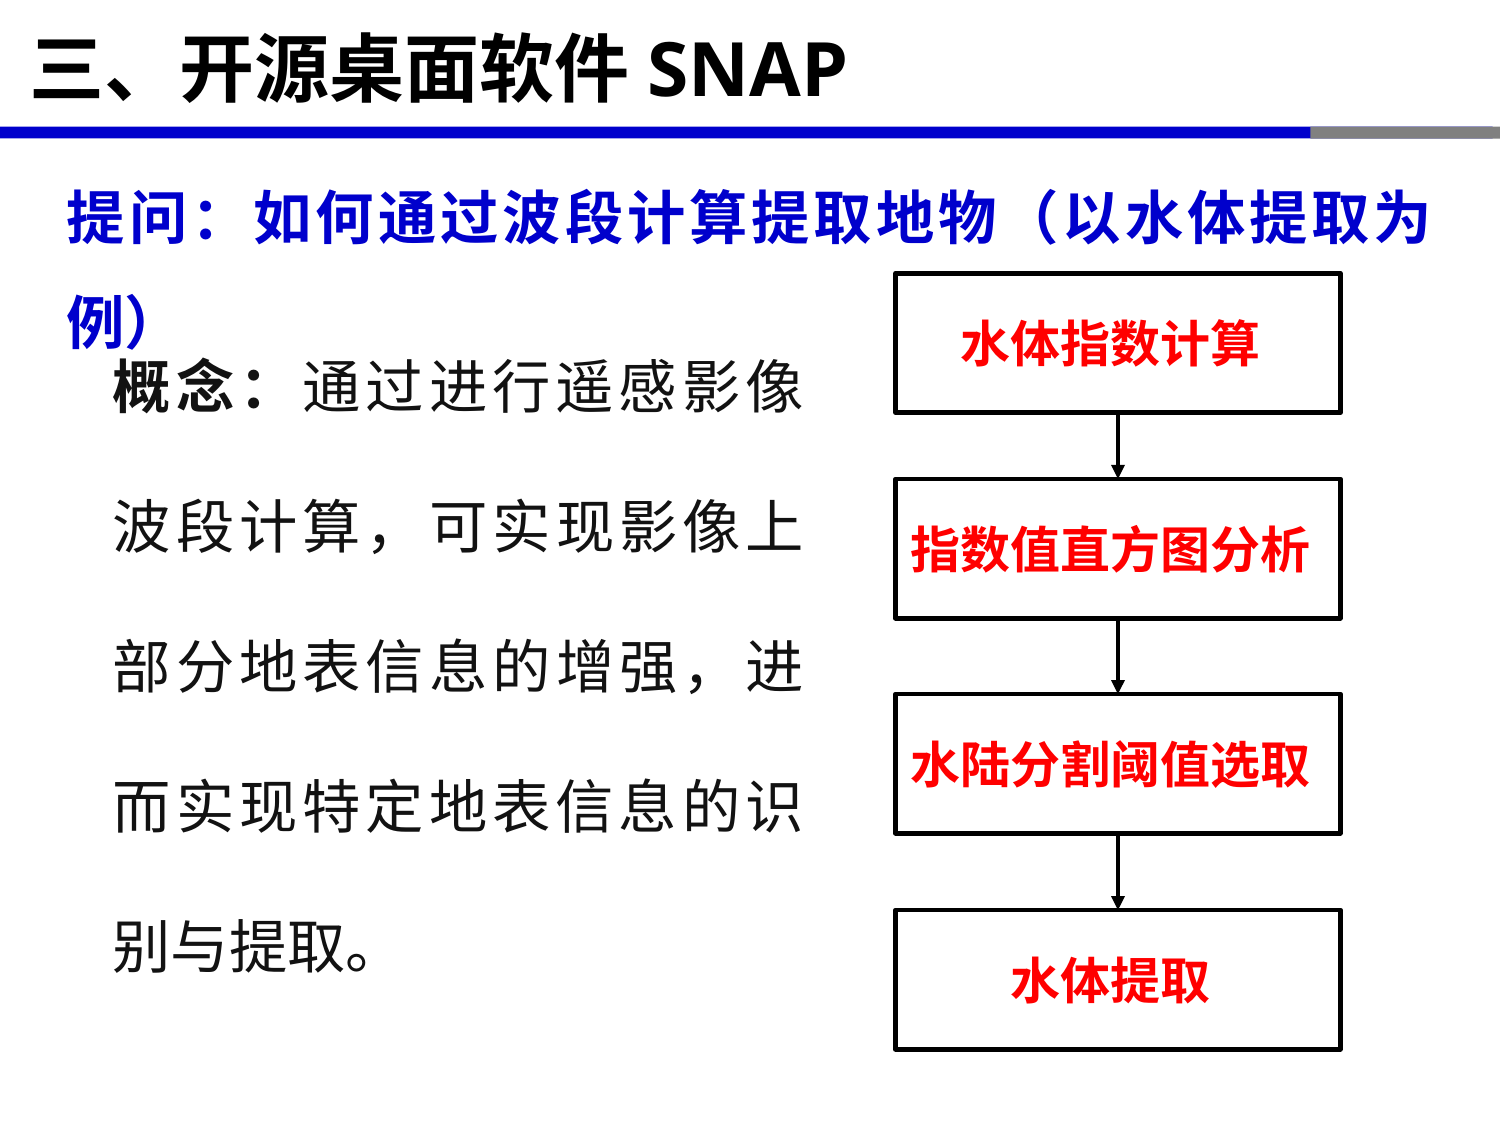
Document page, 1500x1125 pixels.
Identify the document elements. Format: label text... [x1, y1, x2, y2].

text_box 水体提取 [895, 910, 1341, 1050]
text_box 水陆分割阈值选取 [895, 694, 1341, 834]
text_box 提问：如何通过波段计算提取地物（以水体提取为例） [52, 138, 1448, 364]
text_box 水体指数计算 [895, 273, 1341, 413]
text_box 指数值直方图分析 [895, 478, 1341, 619]
title 三、开源桌面软件SNAP [0, 1, 1479, 132]
text_box 概念：通过进行遥感影像波段计算，可实现影像上部分地表信息的增强，进而实现特定地表信息的识别与提取。 [97, 273, 819, 988]
